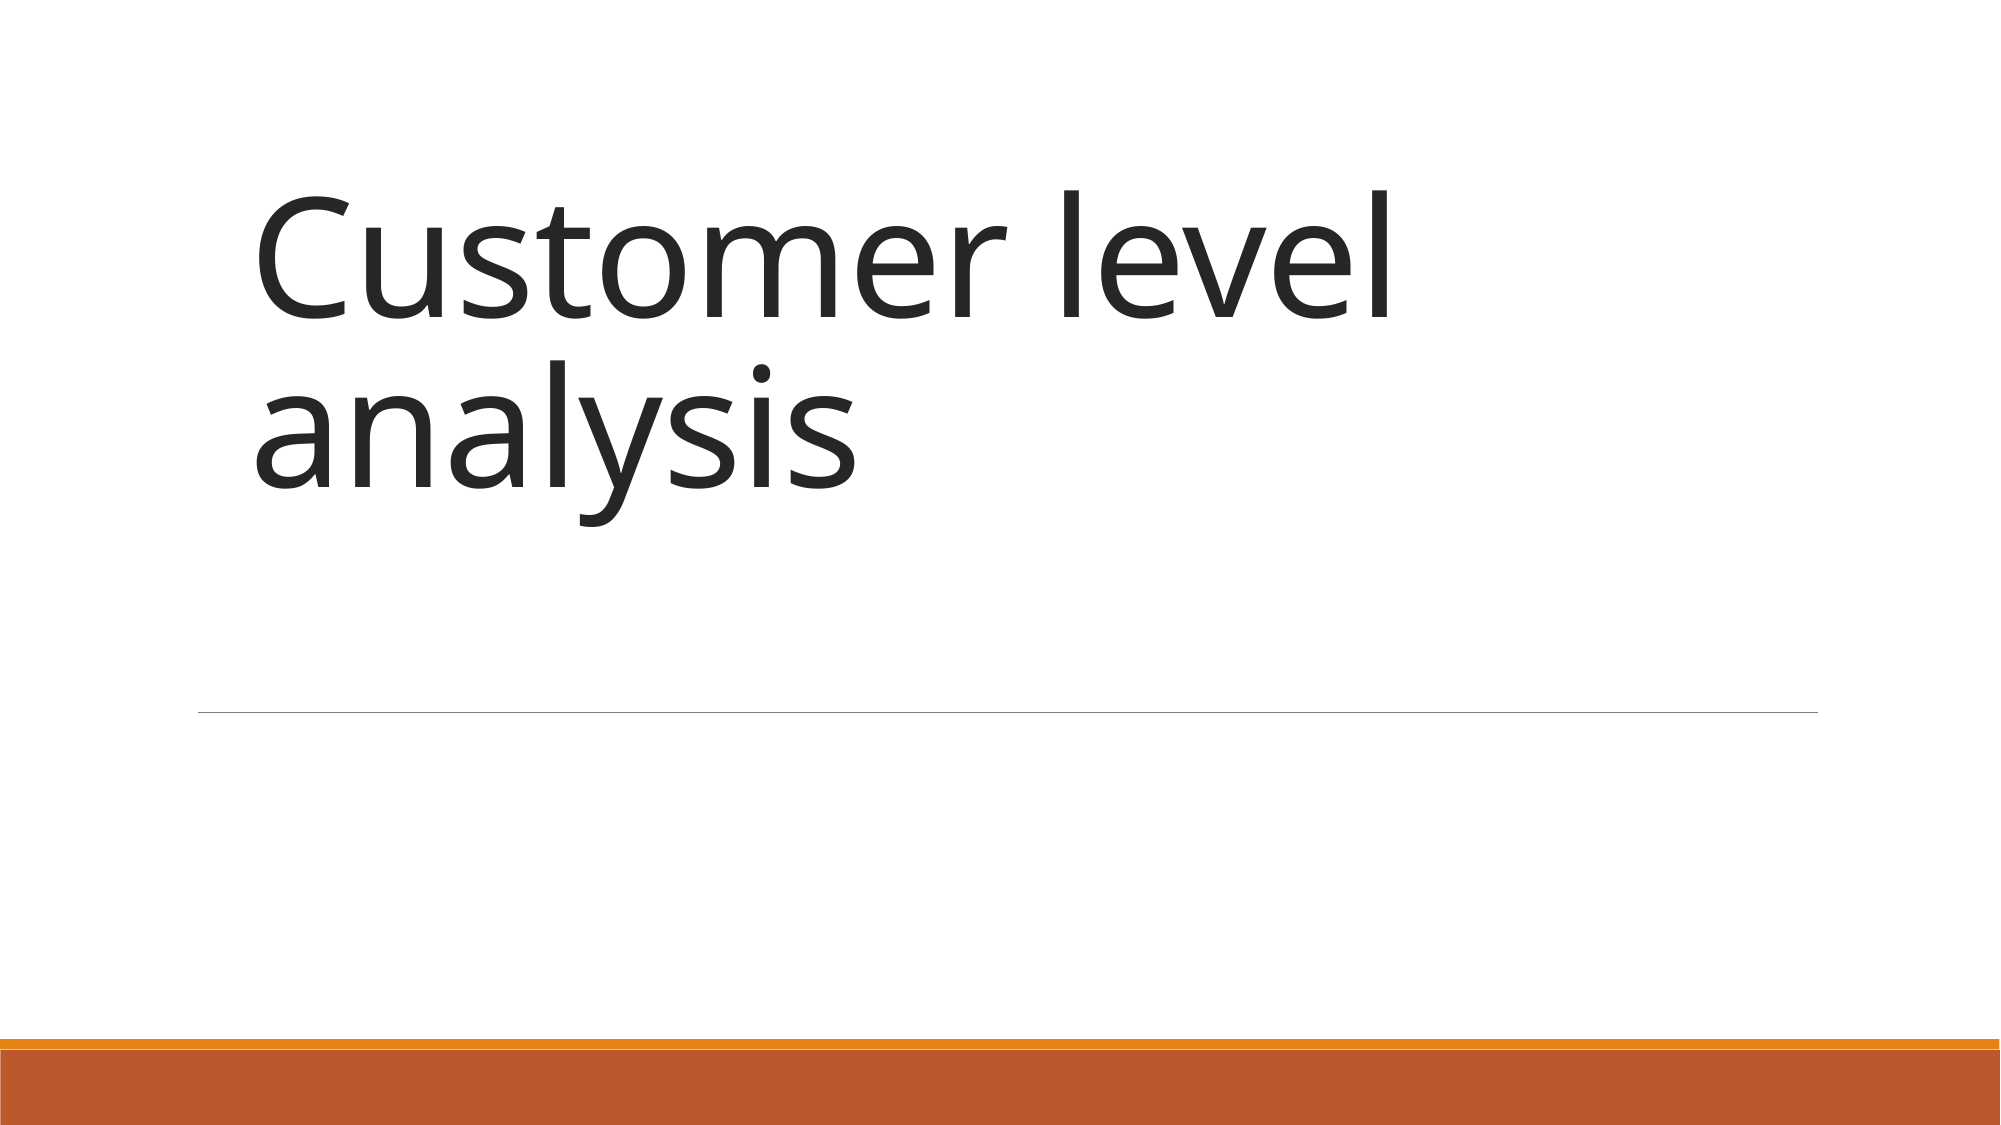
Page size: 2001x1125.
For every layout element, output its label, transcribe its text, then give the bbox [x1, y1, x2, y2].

title Customer level analysis [234, 112, 1982, 529]
